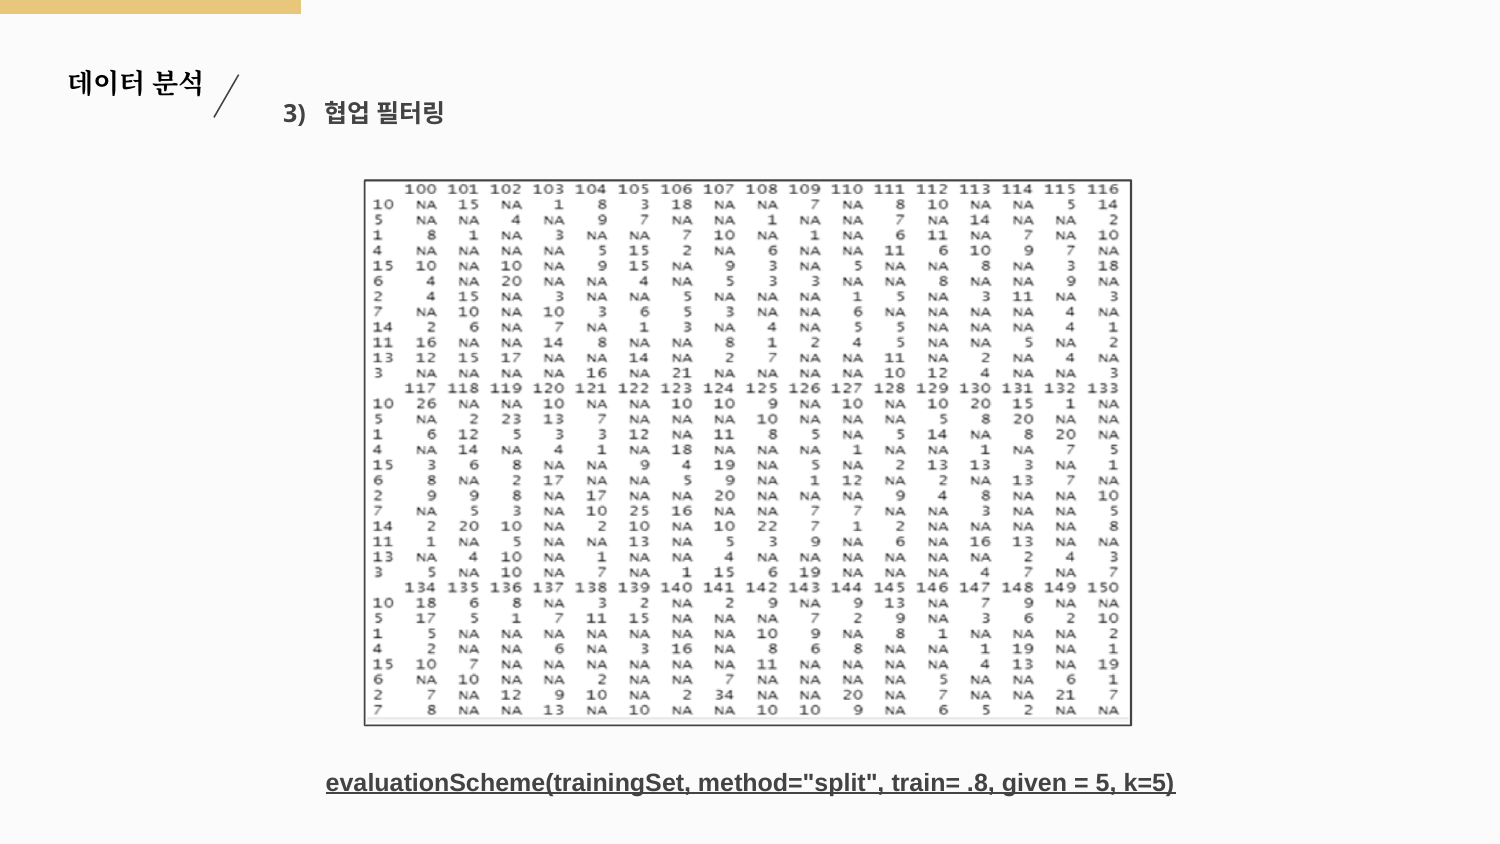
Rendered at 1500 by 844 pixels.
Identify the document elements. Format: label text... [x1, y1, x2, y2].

picture [356, 169, 1144, 734]
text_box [213, 74, 239, 118]
text_box 3) 협업 필터링 [275, 83, 691, 145]
text_box 데이터 분석 [40, 52, 232, 158]
text_box evaluationScheme(trainingSet, method="split", train= .8, given = 5, k=5) [318, 758, 1221, 825]
